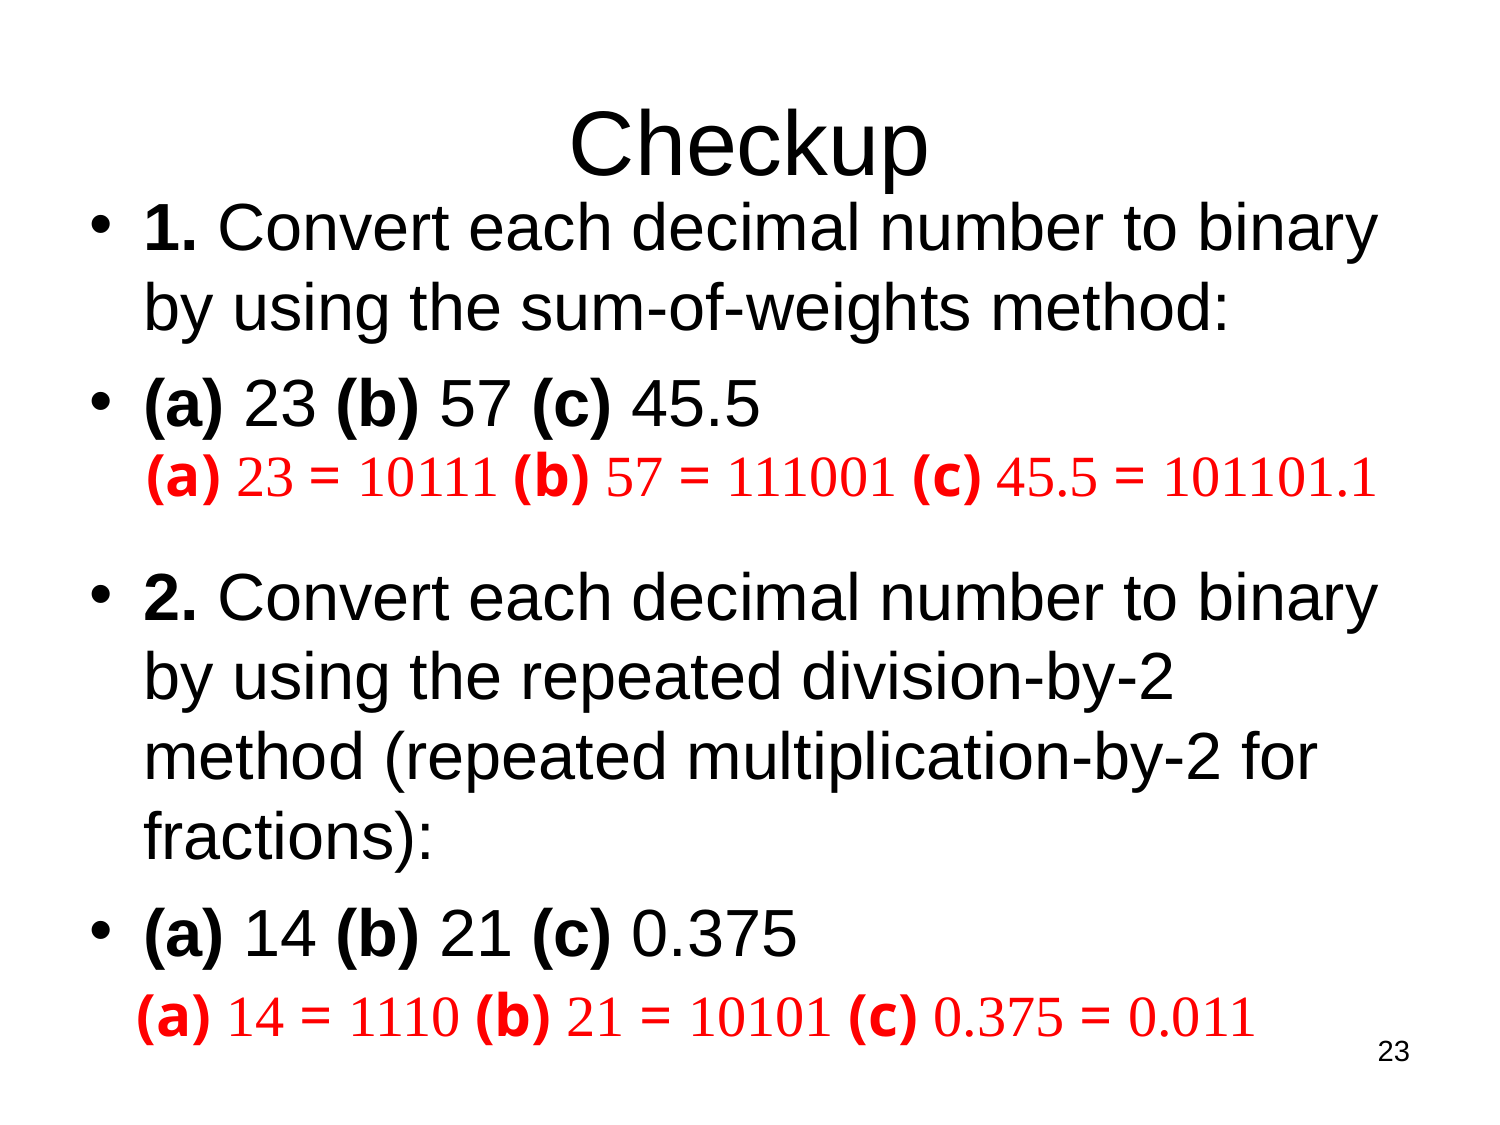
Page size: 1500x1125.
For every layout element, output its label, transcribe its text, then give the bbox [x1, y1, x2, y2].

text_box Checkup [75, 45, 1425, 175]
text_box (a) 23 = 10111 (b) 57 = 111001 (c) 45.5 = 101101.1 [131, 430, 1500, 517]
text_box 23 [1074, 1024, 1425, 1103]
text_box 1. Convert each decimal number to binary by using the sum-of-weights method: (a) 23 (b) 57 (c) 45.5 2. Convert each decimal number to binary by using the repeated division-by-2 method (repeated multiplication-by-2 for fractions): (a) 14 (b) 21 (c) 0.375 [75, 175, 1425, 919]
text_box (a) 14 = 1110 (b) 21 = 10101 (c) 0.375 = 0.011 [121, 970, 1357, 1056]
